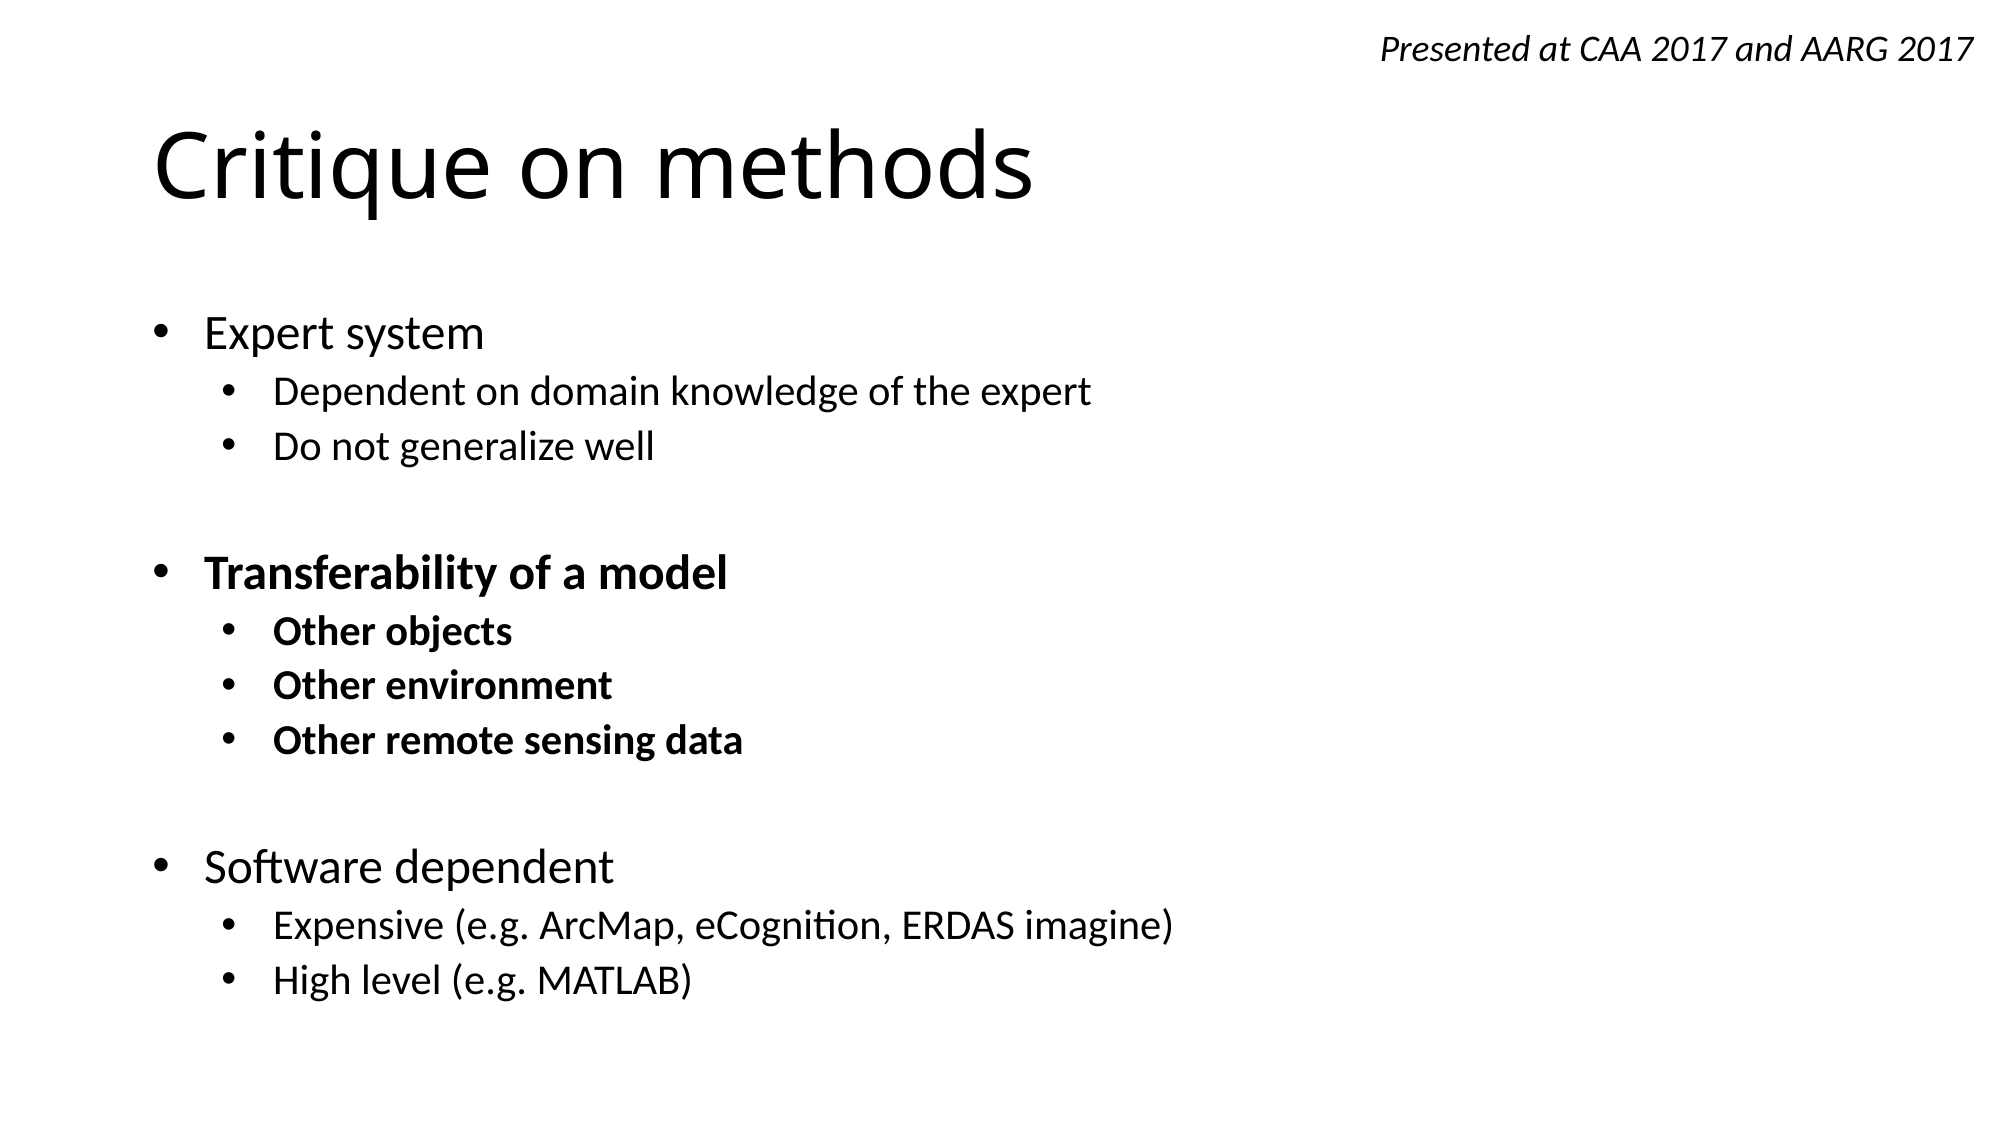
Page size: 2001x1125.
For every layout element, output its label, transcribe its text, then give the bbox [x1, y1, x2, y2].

text_box Presented at CAA 2017 and AARG 2017 [1364, 16, 1989, 76]
title Critique on methods [137, 59, 1863, 278]
list Expert system Dependent on domain knowledge of the expert Do not generalize well Transferability of a model Other objects Other environment Other remote sensing data Software dependent Expensive (e.g. ArcMap, eCognition, ERDAS imagine) High level (e.g. MATLAB) [137, 299, 1863, 1014]
